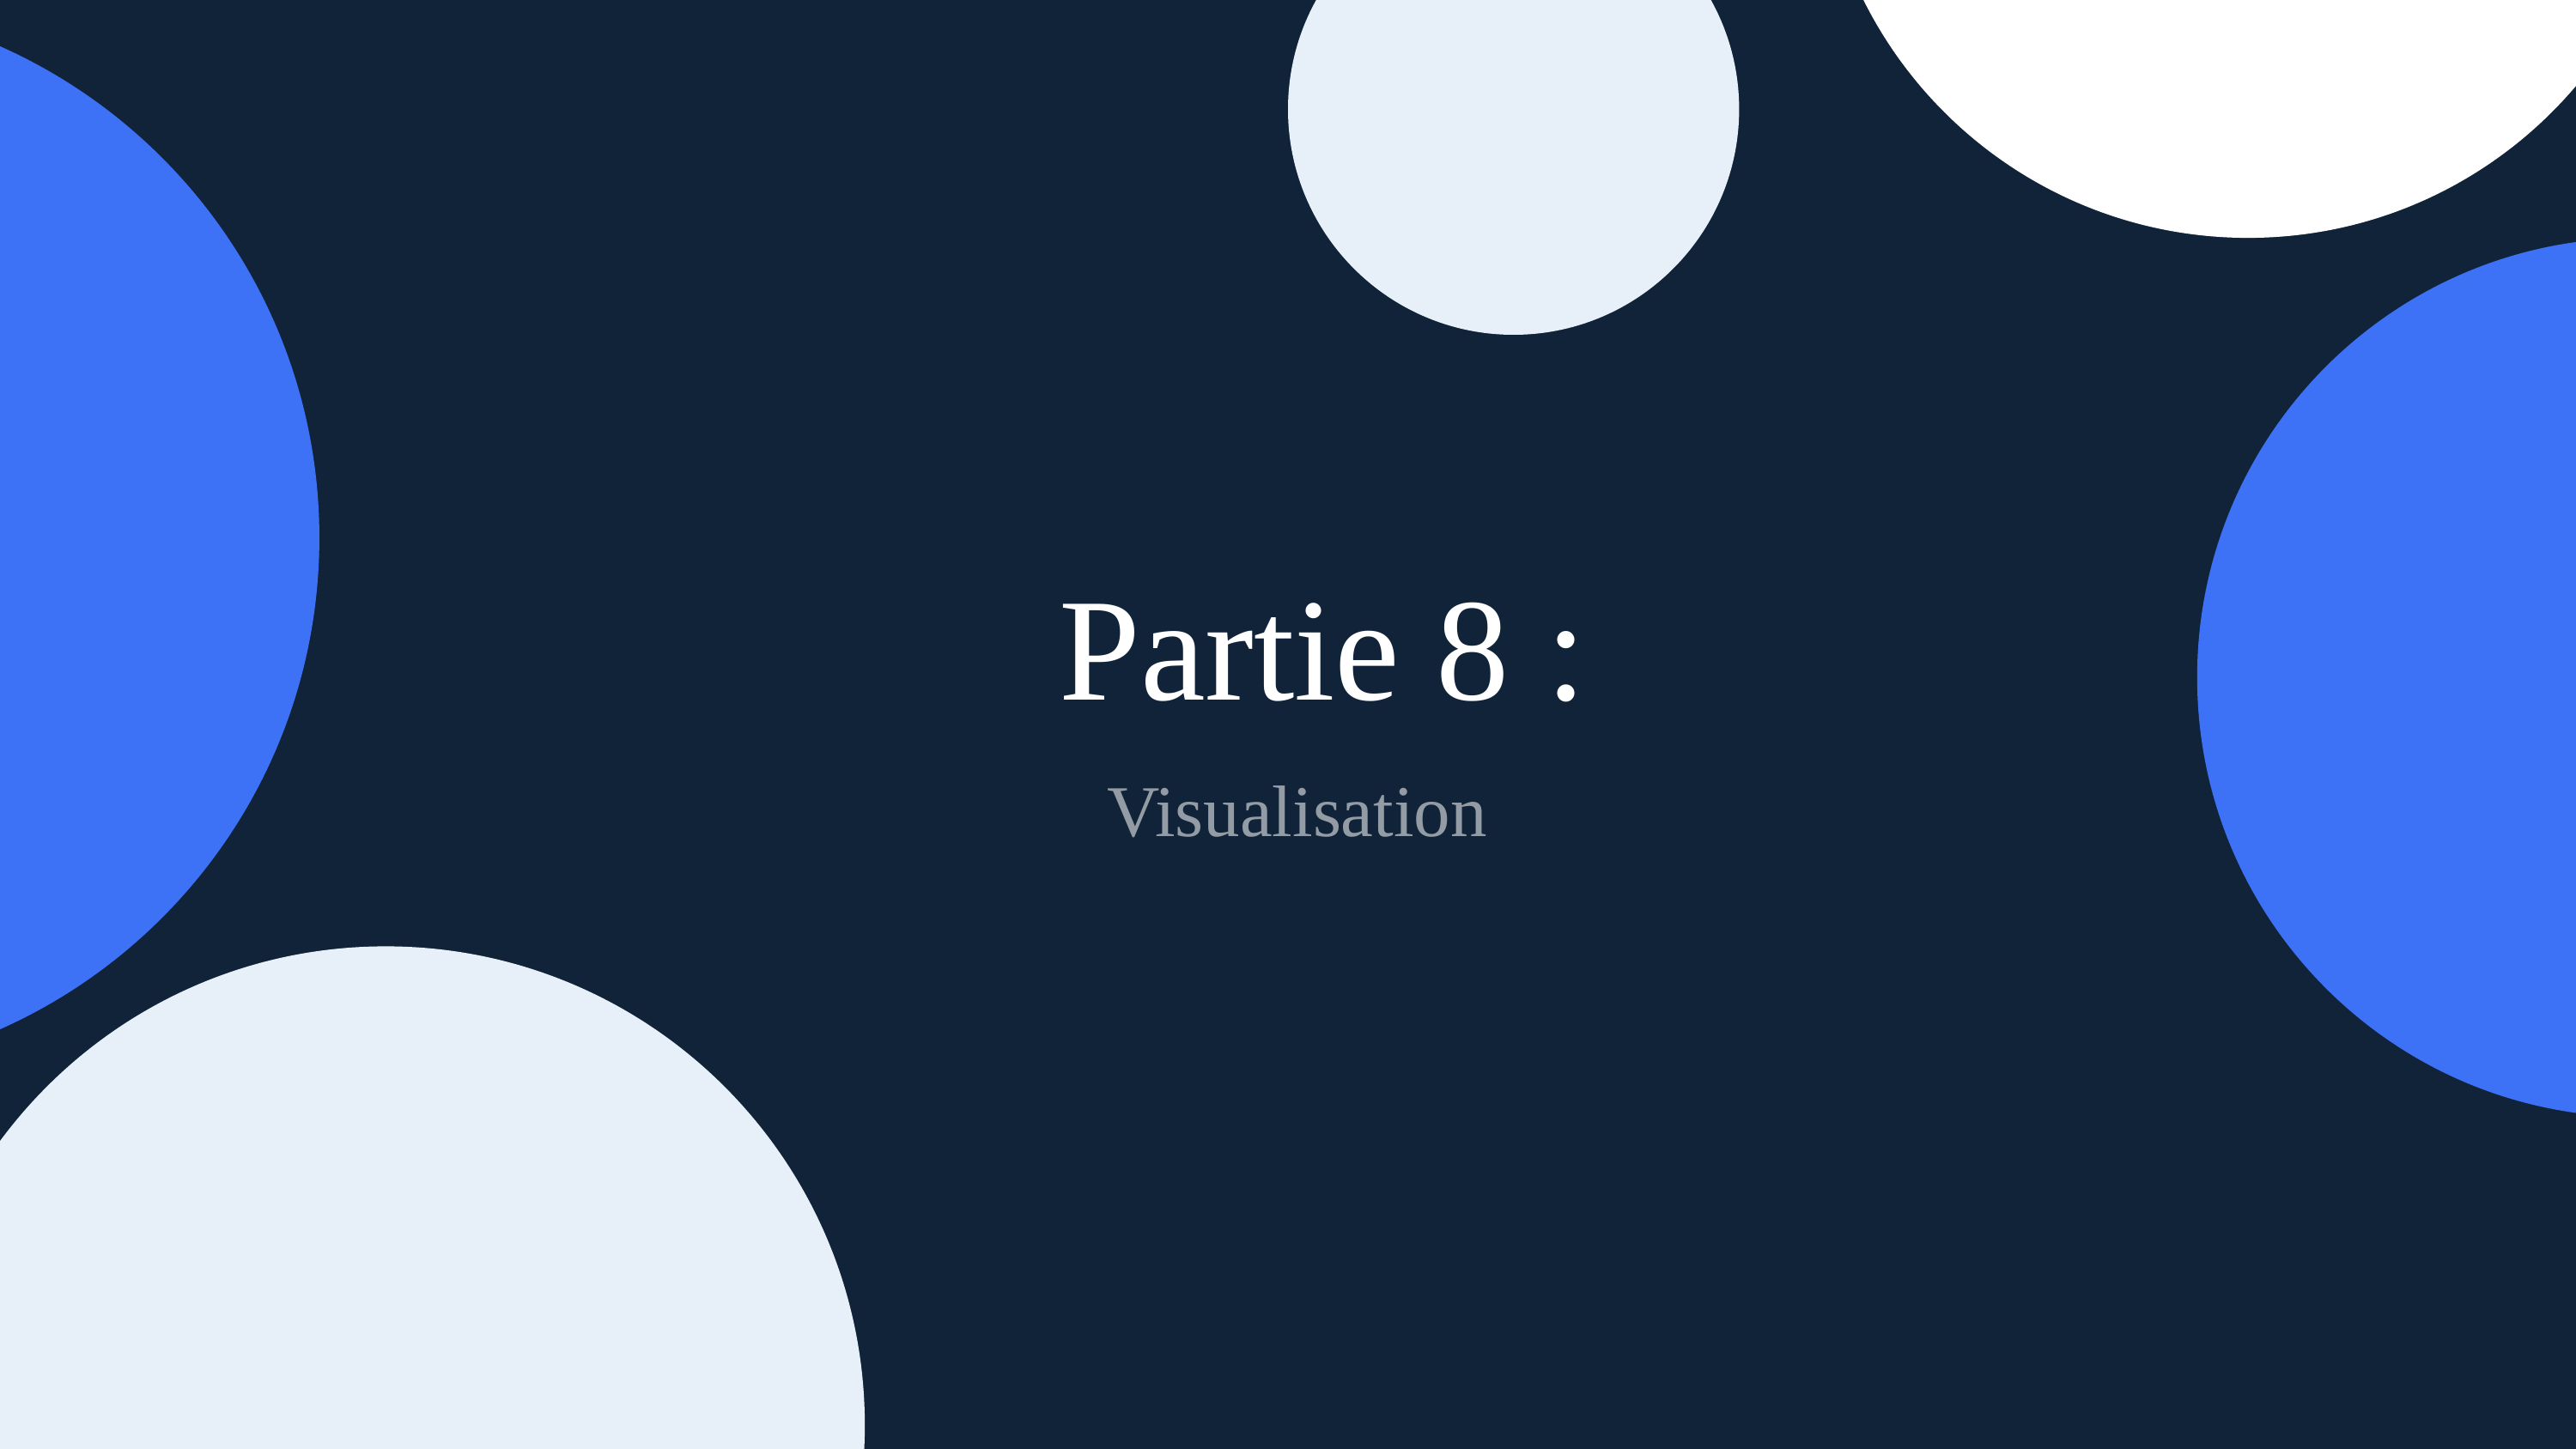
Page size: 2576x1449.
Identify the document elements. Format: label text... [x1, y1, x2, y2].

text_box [0, 950, 860, 1449]
text_box Partie 8 : [484, 570, 2161, 730]
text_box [1818, 0, 2576, 239]
text_box Visualisation [355, 759, 2192, 852]
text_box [1287, 0, 1740, 336]
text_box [2196, 237, 2576, 1118]
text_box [0, 0, 320, 1076]
